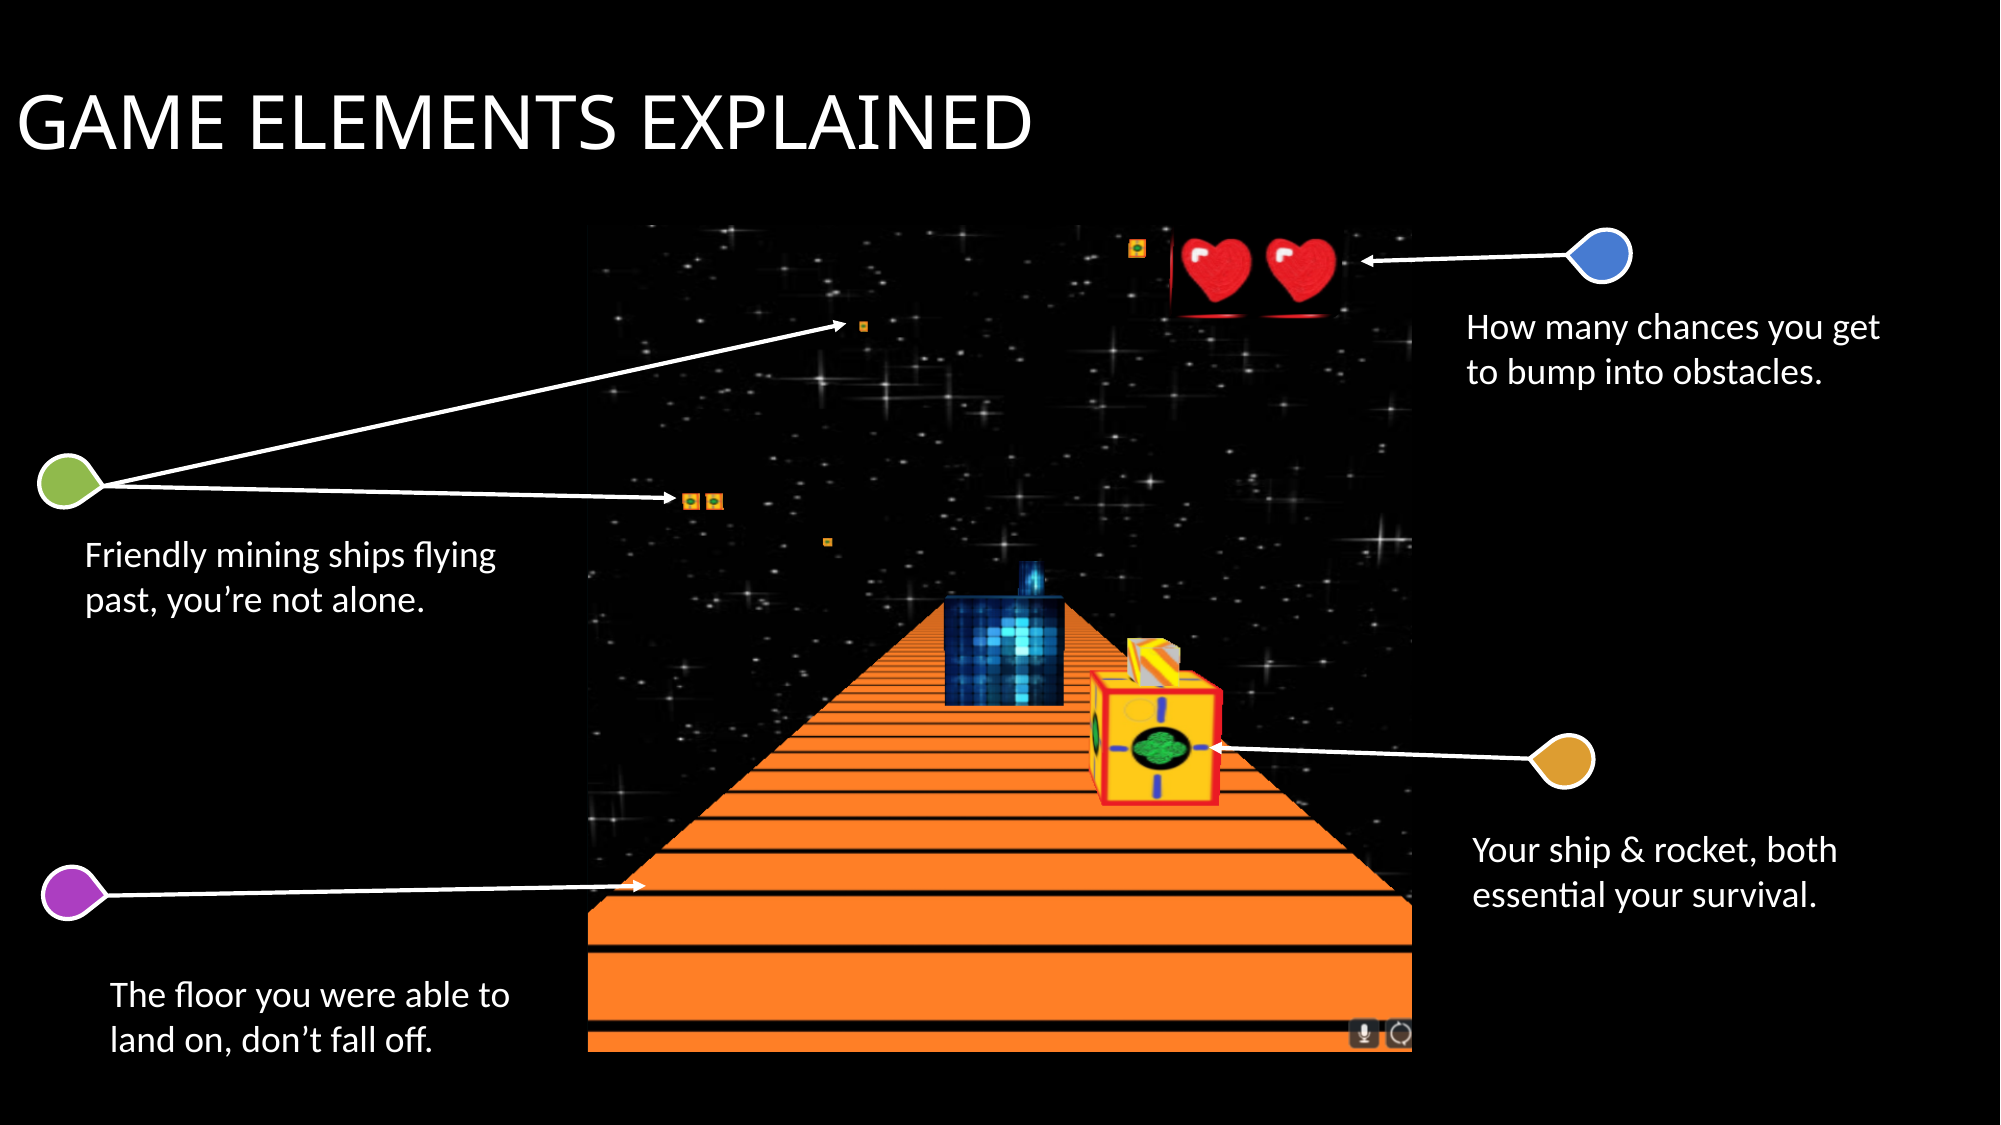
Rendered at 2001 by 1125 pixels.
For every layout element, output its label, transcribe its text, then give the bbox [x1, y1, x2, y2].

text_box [102, 323, 847, 487]
text_box [1566, 227, 1633, 284]
picture [587, 225, 1413, 1053]
list Friendly mining ships flying past, you’re not alone. [69, 512, 549, 637]
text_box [1360, 254, 1567, 262]
text_box [37, 453, 96, 510]
text_box [40, 864, 104, 922]
text_box Your ship & rocket, both essential your survival. [1457, 807, 1937, 933]
text_box The floor you were able to land on, don’t fall off. [94, 952, 574, 1077]
title Game elements explained [0, 0, 1662, 239]
text_box How many chances you get to bump into obstacles. [1451, 284, 1931, 410]
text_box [106, 885, 647, 896]
text_box [1533, 733, 1596, 790]
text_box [1208, 747, 1530, 759]
